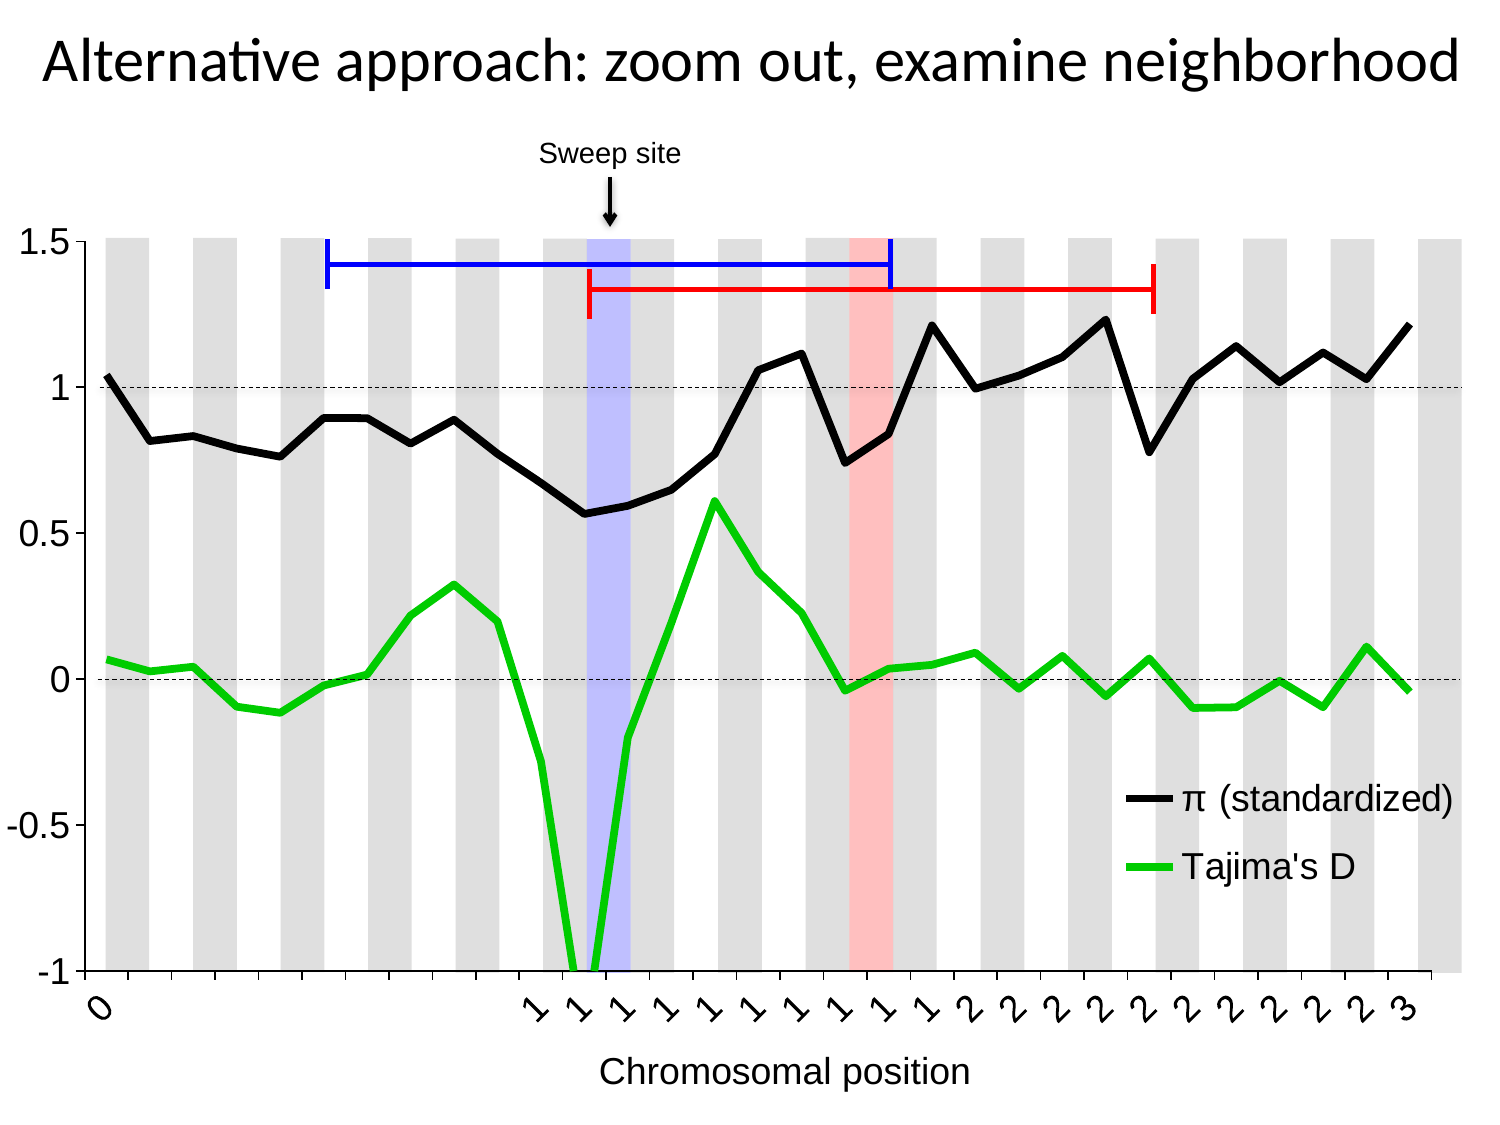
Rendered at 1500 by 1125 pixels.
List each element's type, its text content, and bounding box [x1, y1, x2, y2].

text_box Alternative approach: zoom out, examine neighborhood [6, 0, 1500, 126]
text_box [5, 126, 1500, 1101]
